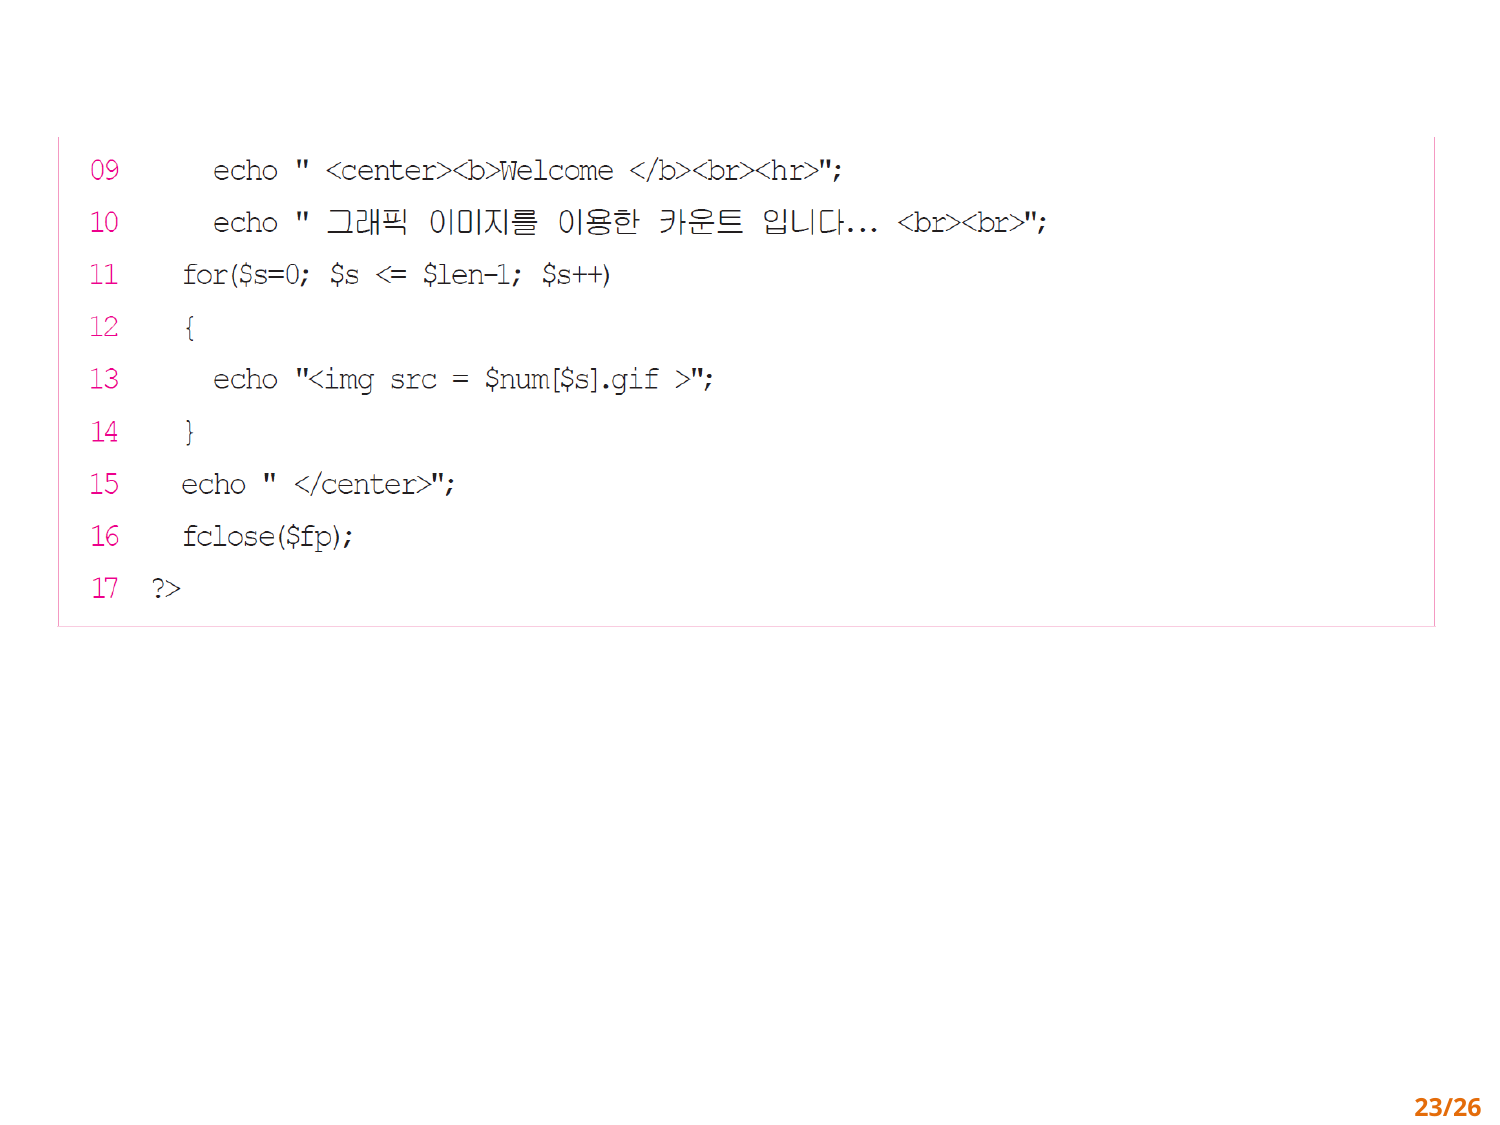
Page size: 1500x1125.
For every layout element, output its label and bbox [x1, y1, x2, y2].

picture [43, 136, 1450, 645]
